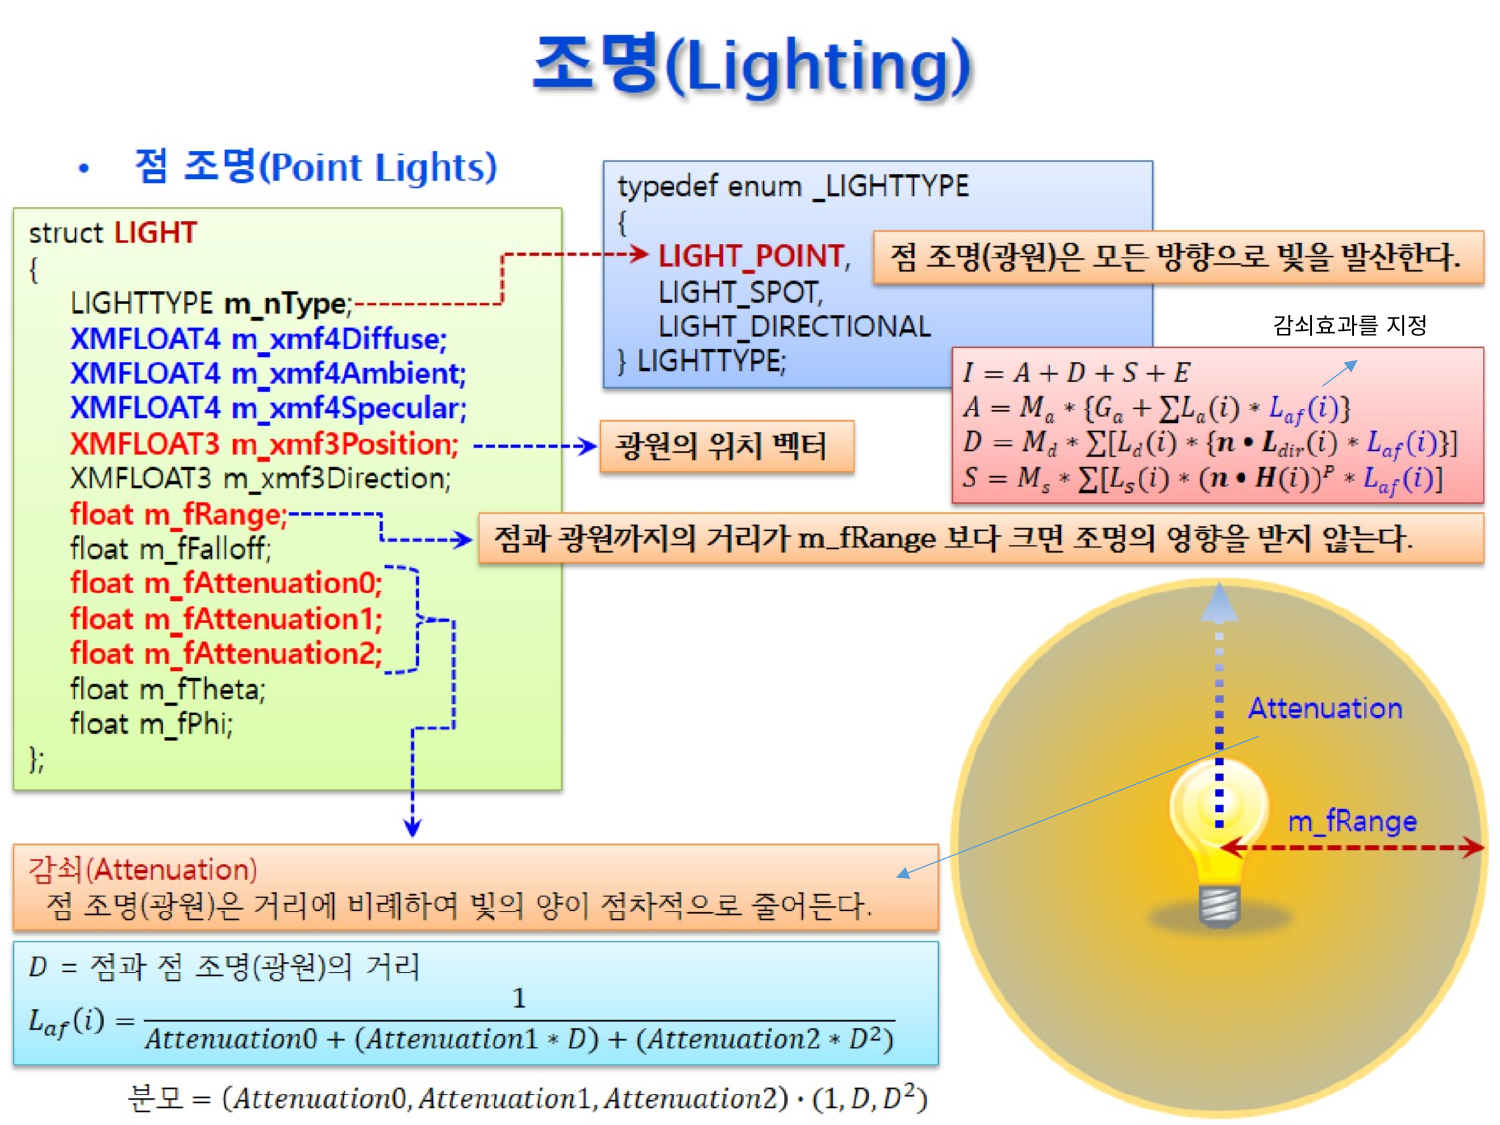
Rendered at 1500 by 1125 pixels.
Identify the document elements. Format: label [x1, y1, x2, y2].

text_box [1322, 359, 1358, 387]
picture [0, 0, 1500, 1125]
text_box [896, 736, 1259, 878]
